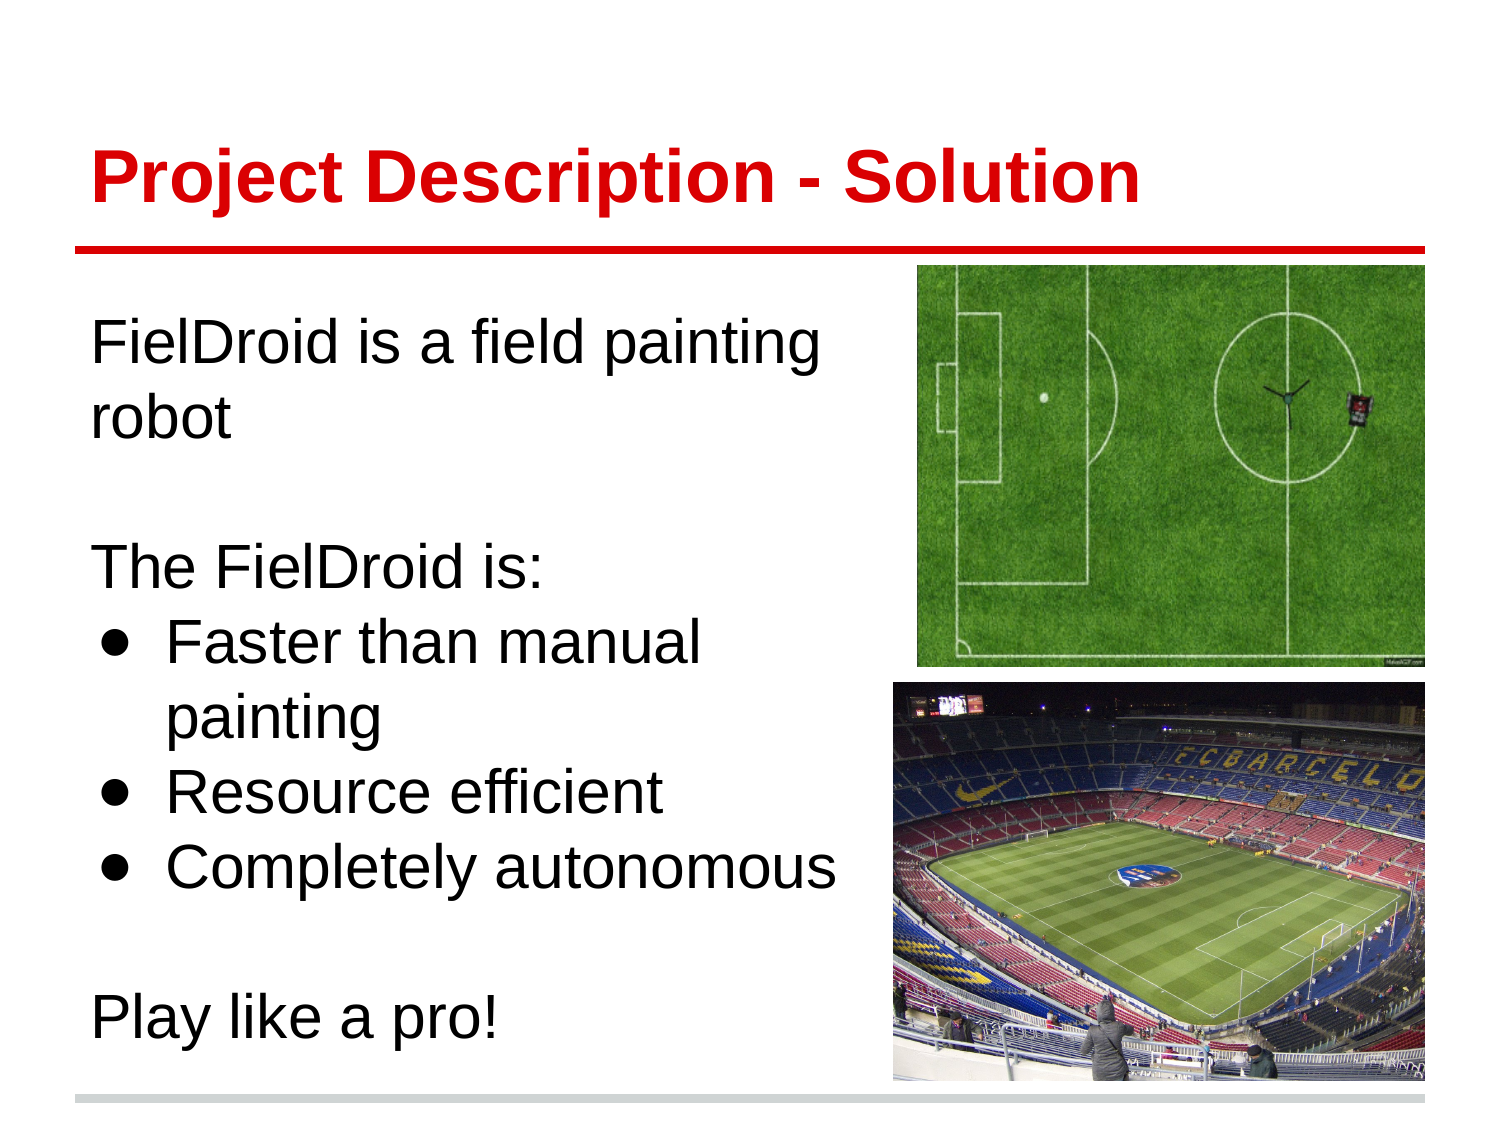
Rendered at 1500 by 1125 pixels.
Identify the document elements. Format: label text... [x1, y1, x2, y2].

picture [917, 265, 1426, 667]
title Project Description - Solution [75, 45, 1425, 233]
text_box FielDroid is a field painting robot The FielDroid is: Faster than manual painting Resource efficient Completely autonomous Play like a pro! [74, 286, 950, 1060]
picture [893, 682, 1426, 1082]
